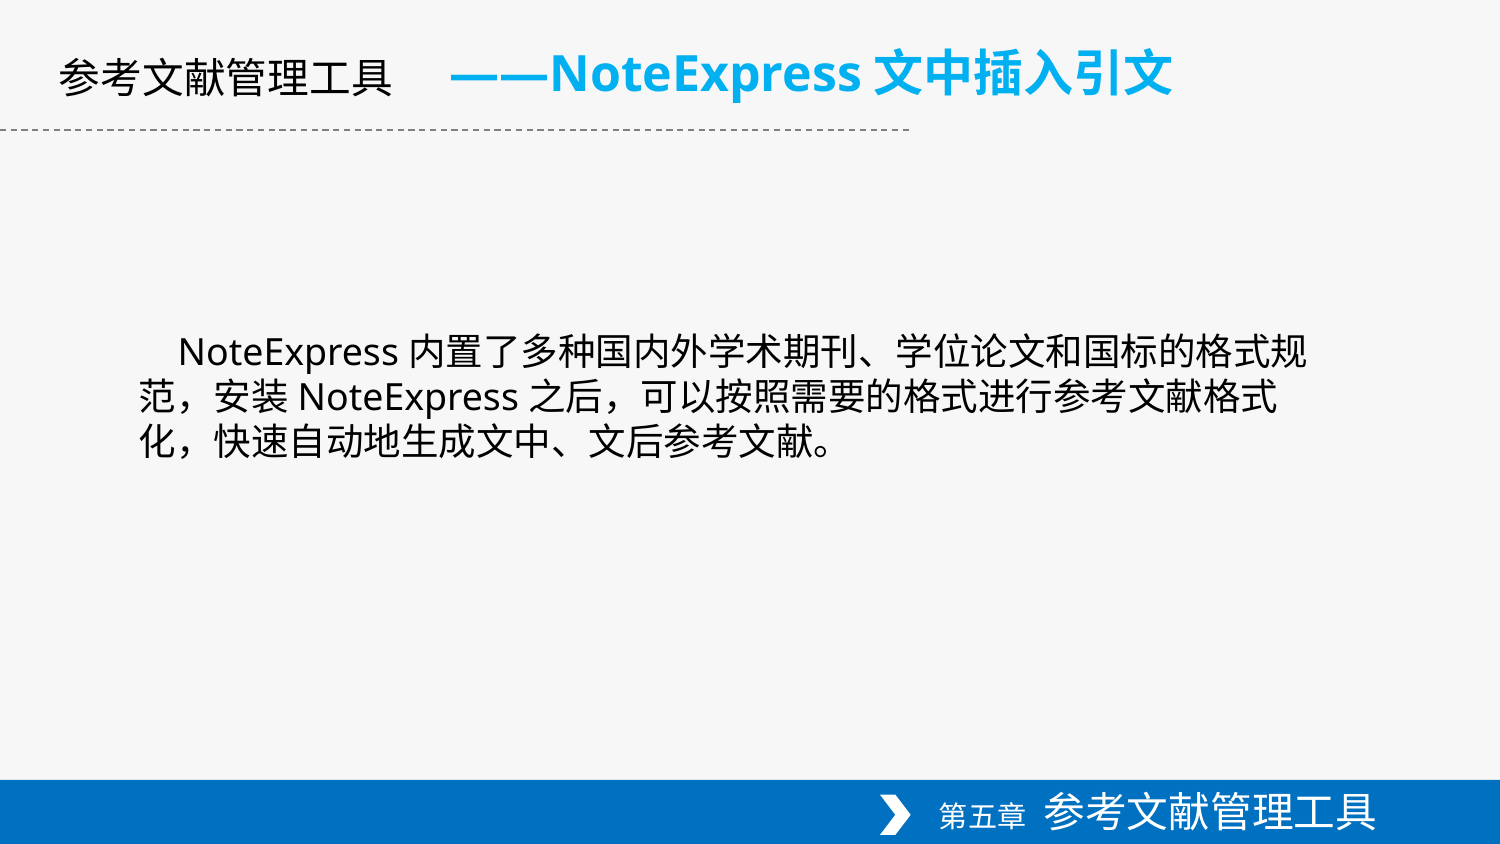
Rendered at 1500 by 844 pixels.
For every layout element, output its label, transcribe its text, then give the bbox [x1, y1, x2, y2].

text_box NoteExpress内置了多种国内外学术期刊、学位论文和国标的格式规范，安装NoteExpress之后，可以按照需要的格式进行参考文献格式化，快速自动地生成文中、文后参考文献。 [123, 185, 1329, 471]
text_box 参考文献管理工具 [43, 44, 434, 109]
text_box ——NoteExpress文中插入引文 [434, 33, 1235, 109]
